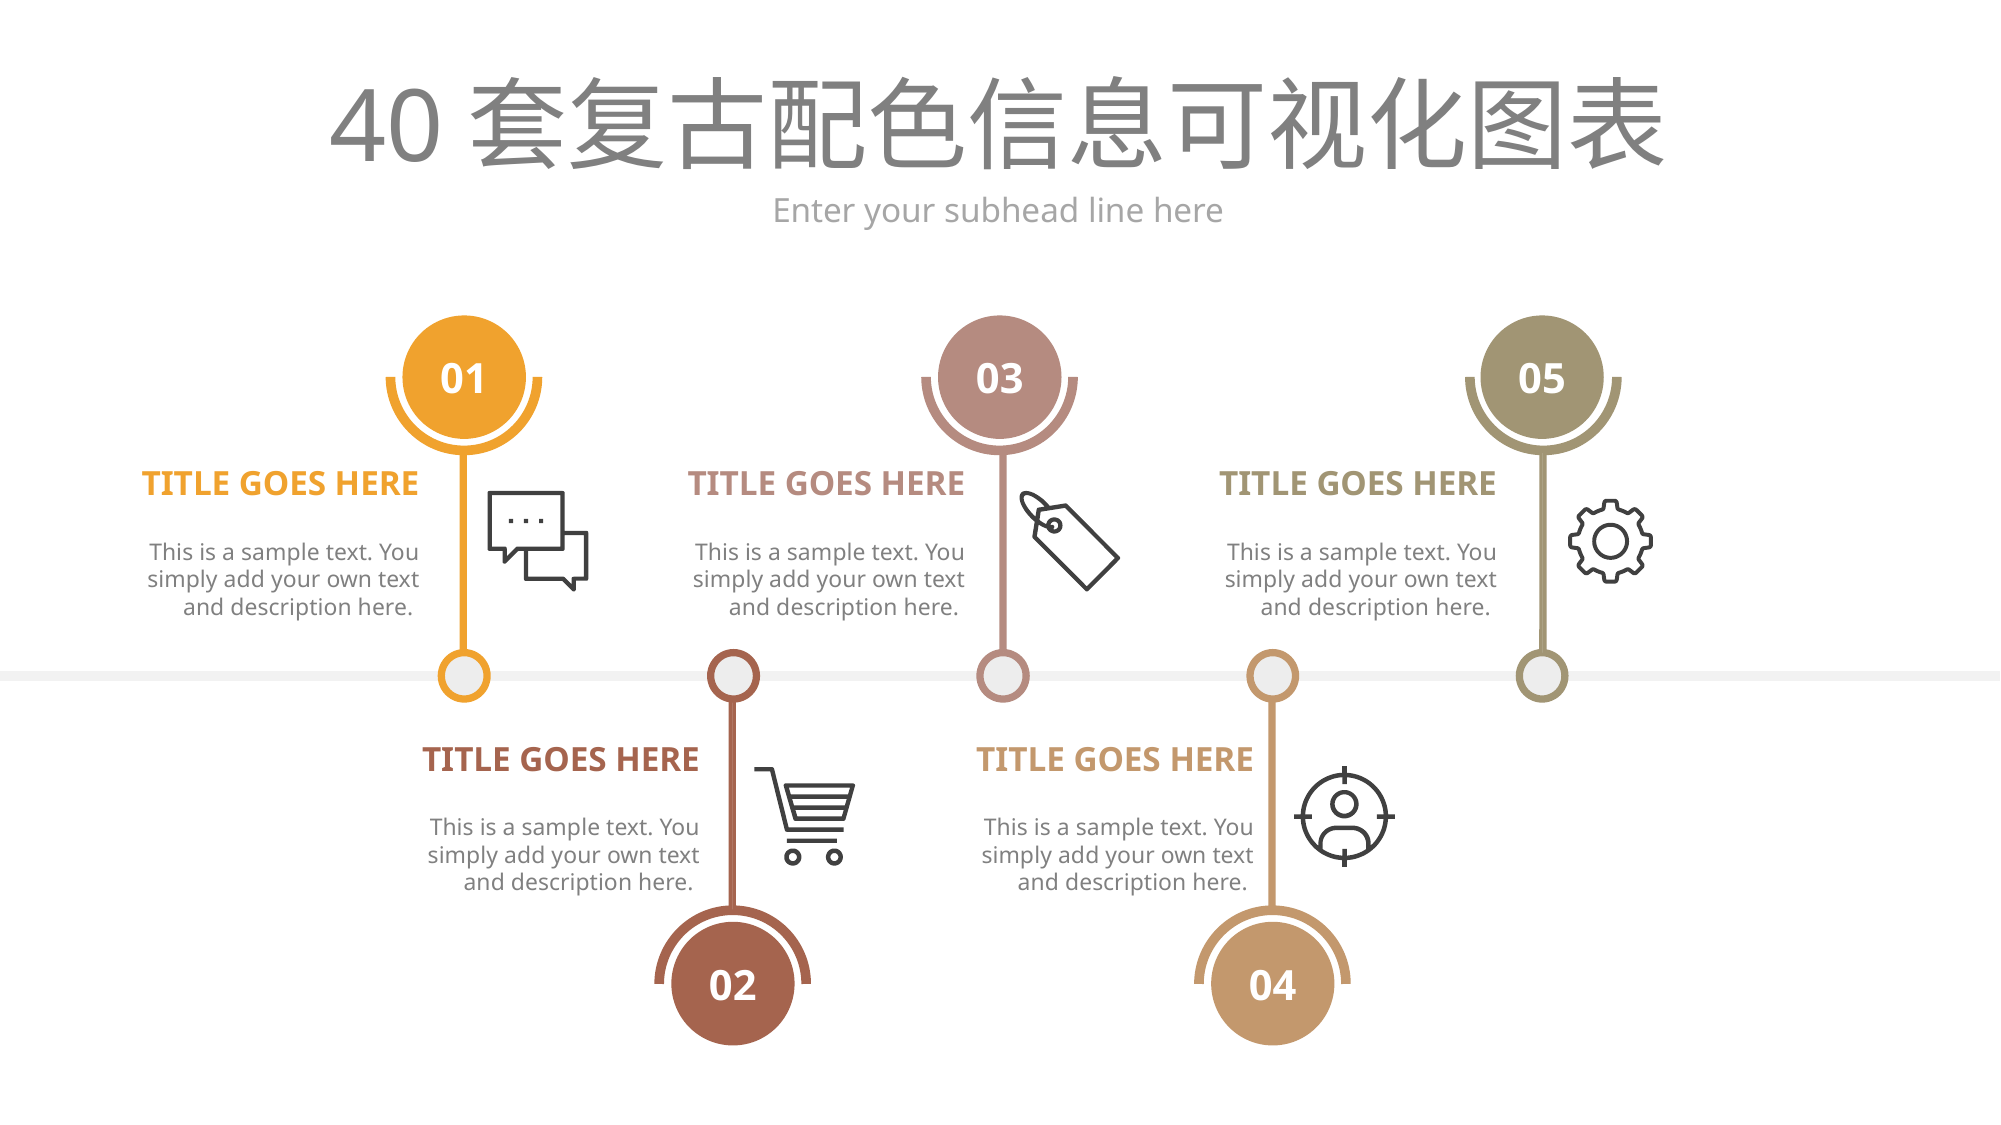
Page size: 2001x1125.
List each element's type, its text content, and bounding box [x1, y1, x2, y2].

text_box [1519, 653, 1565, 700]
text_box TITLE GOES HERE This is a sample text. You simply add your own text and description here. [1178, 462, 1469, 620]
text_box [1293, 766, 1395, 867]
text_box 04 [1211, 984, 1335, 1046]
text_box TITLE GOES HERE This is a sample text. You simply add your own text and description here. [381, 737, 659, 896]
text_box TITLE GOES HERE This is a sample text. You simply add your own text and description here. [935, 737, 1198, 896]
text_box 05 [1480, 315, 1604, 376]
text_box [754, 767, 856, 866]
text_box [487, 490, 589, 592]
list Enter your subhead line here [83, 193, 1914, 232]
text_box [1469, 376, 1617, 653]
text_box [926, 376, 1074, 653]
text_box TITLE GOES HERE This is a sample text. You simply add your own text and description here. [646, 462, 926, 620]
text_box TITLE GOES HERE This is a sample text. You simply add your own text and description here. [100, 462, 390, 620]
text_box 03 [938, 315, 1062, 376]
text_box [659, 675, 807, 984]
text_box [710, 652, 757, 675]
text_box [1198, 699, 1346, 984]
text_box 02 [671, 984, 795, 1046]
text_box [1074, 510, 1121, 592]
text_box 01 [402, 315, 526, 376]
text_box [1250, 652, 1296, 699]
text_box [441, 653, 488, 700]
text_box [390, 376, 538, 653]
title 40套复古配色信息可视化图表 [83, 74, 1914, 183]
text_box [1568, 498, 1653, 584]
text_box [979, 653, 1027, 700]
